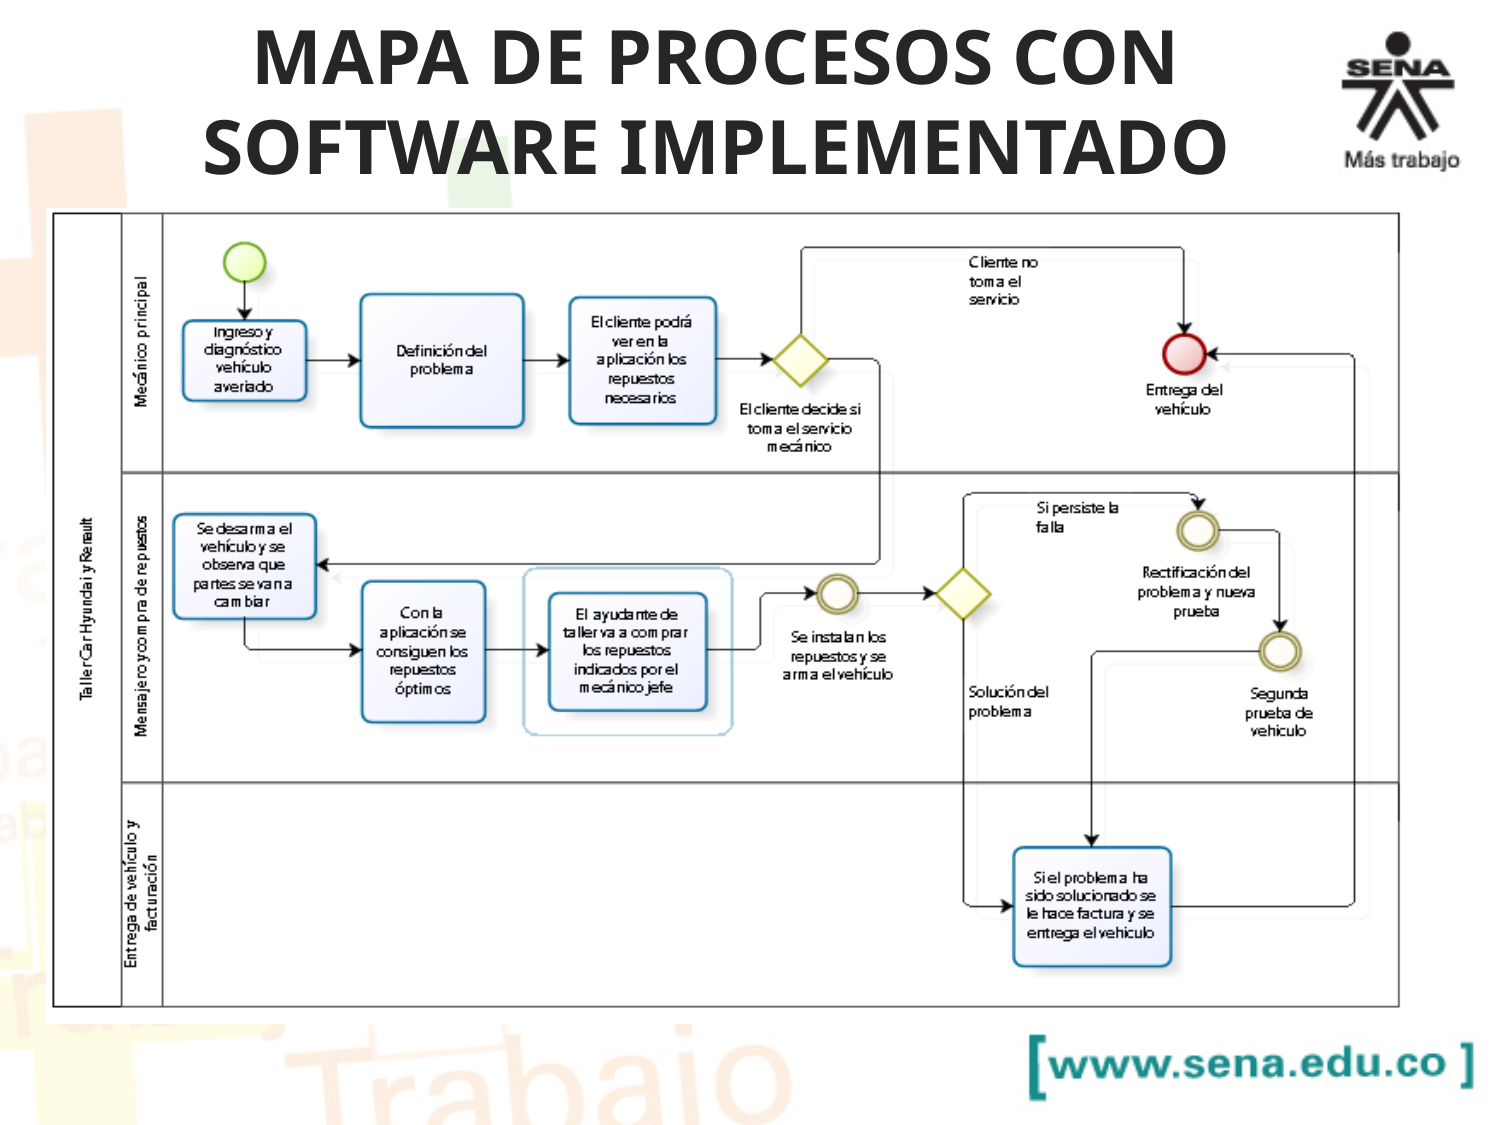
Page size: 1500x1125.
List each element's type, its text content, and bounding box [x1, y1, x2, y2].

title MAPA DE PROCESOS CON SOFTWARE IMPLEMENTADO [41, 6, 1392, 194]
picture [0, 0, 1500, 1125]
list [46, 207, 1424, 1024]
